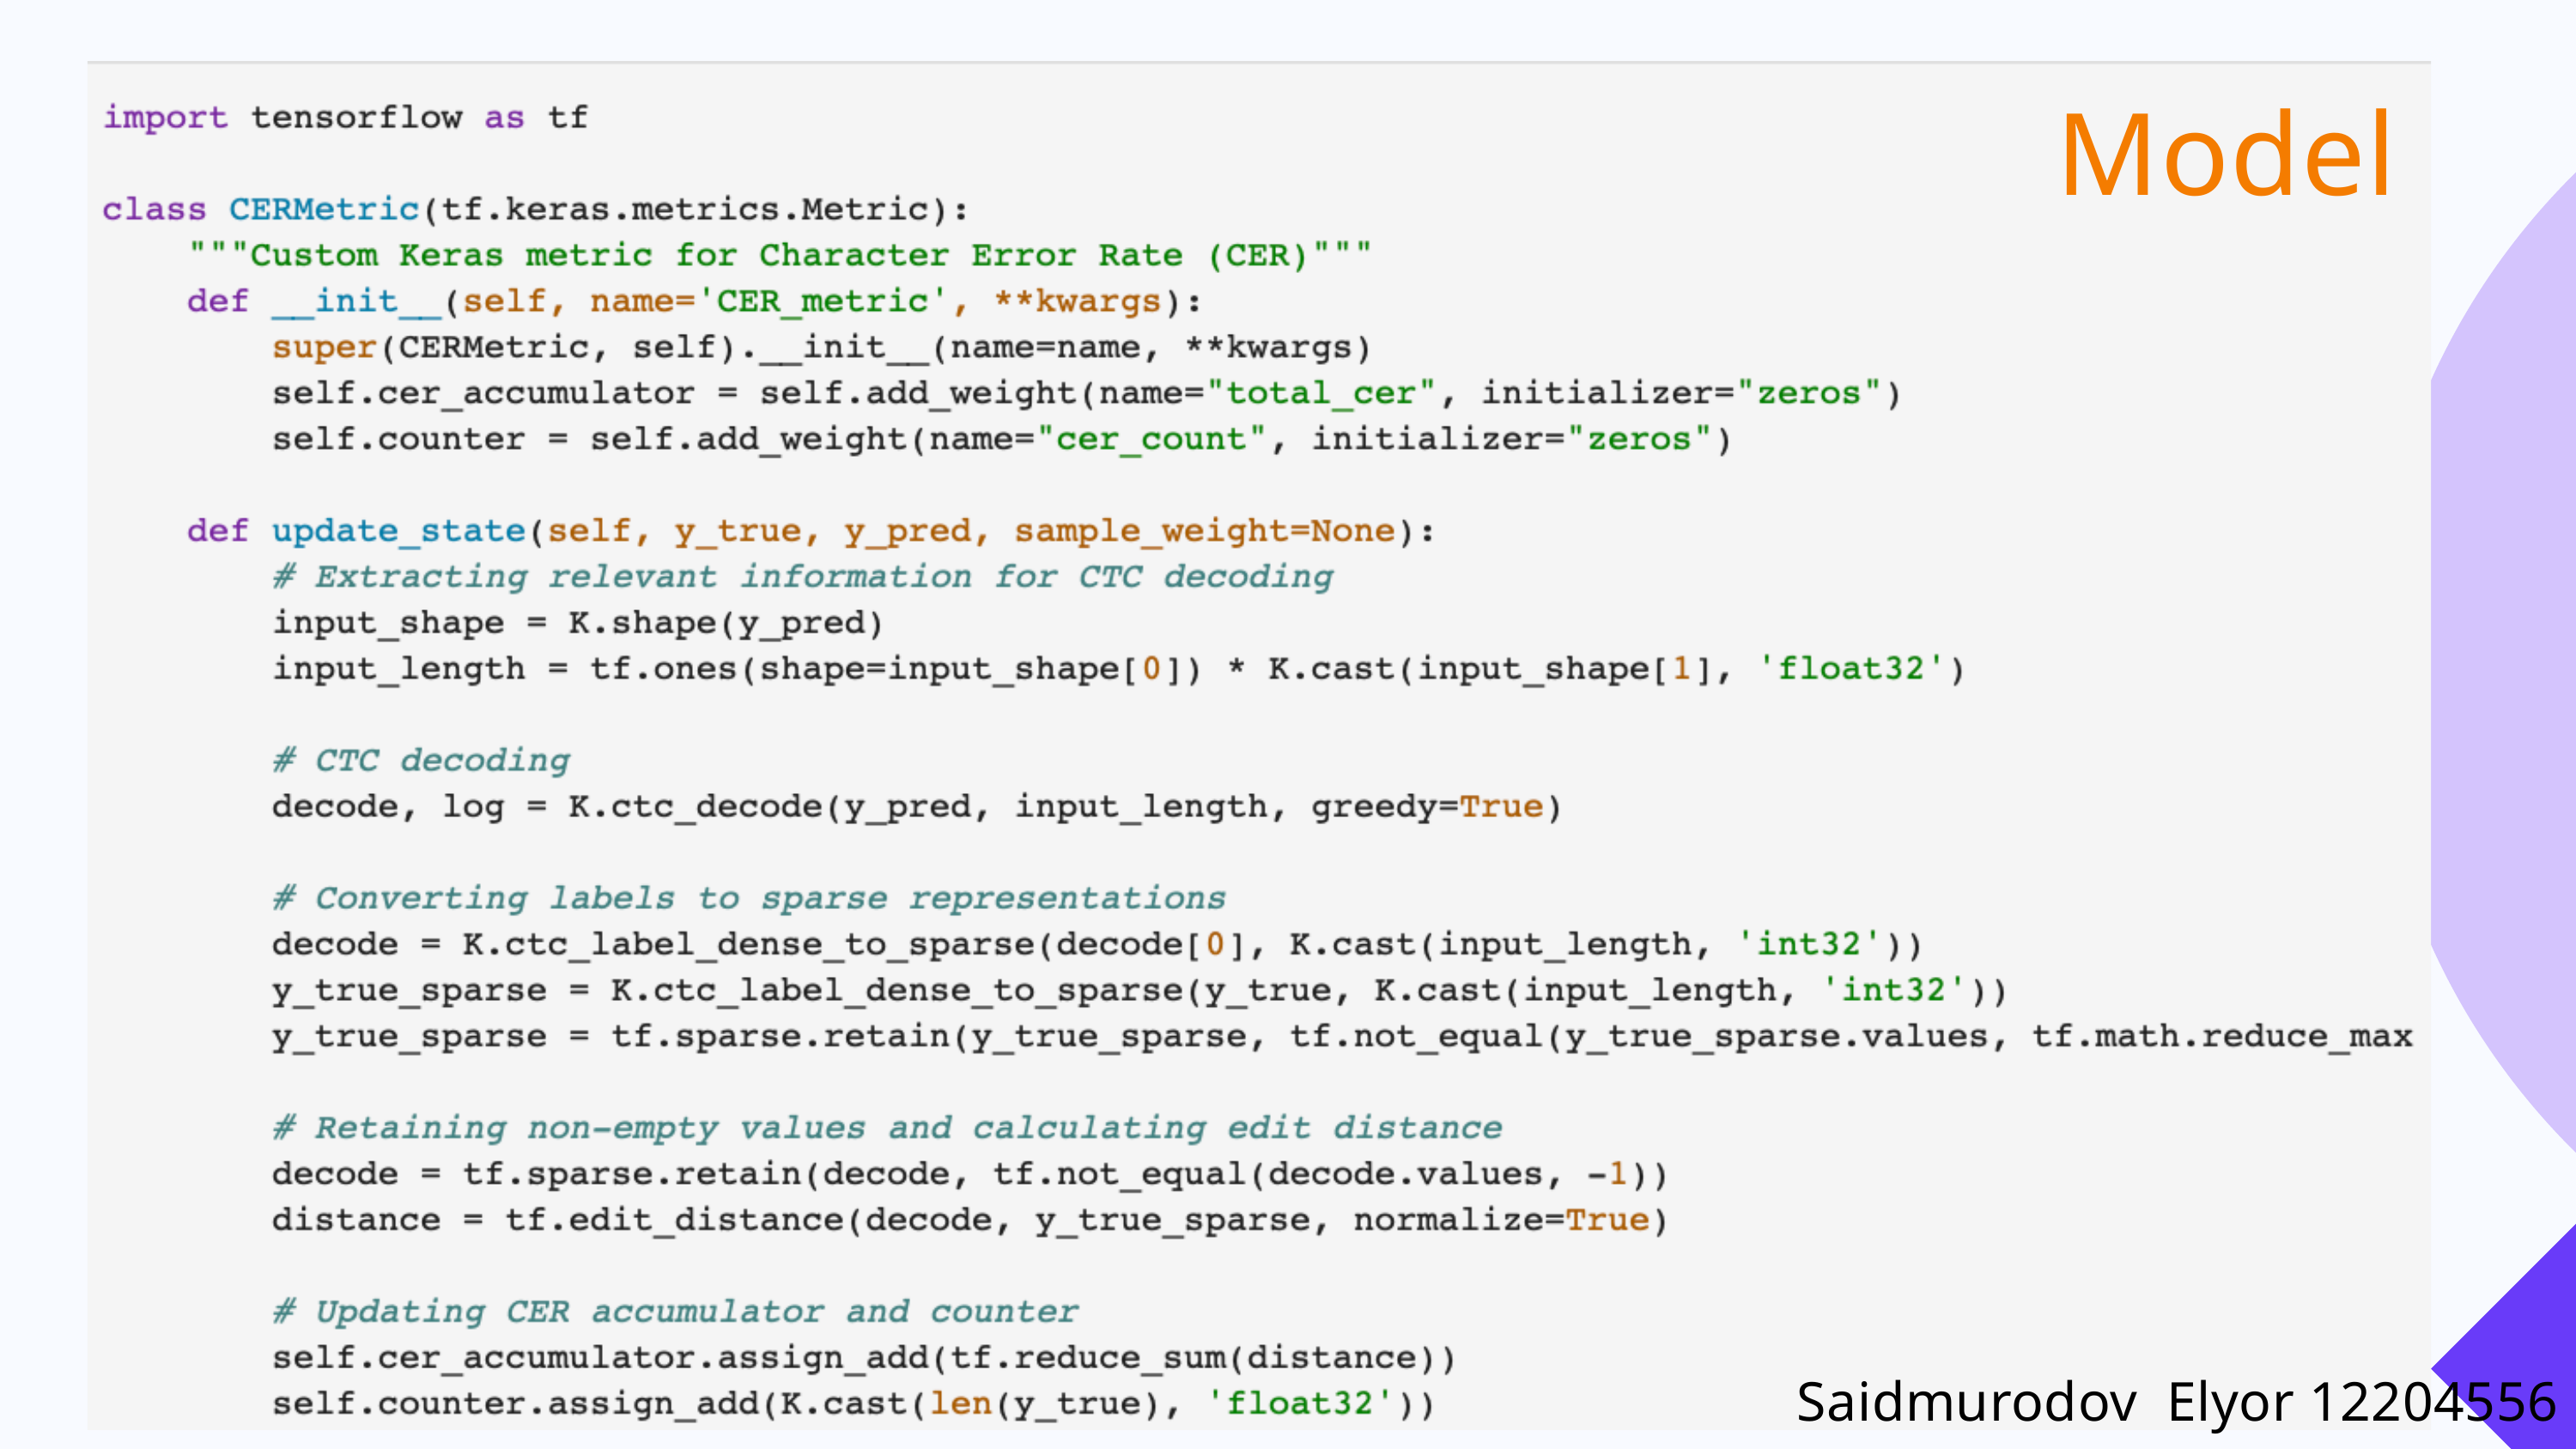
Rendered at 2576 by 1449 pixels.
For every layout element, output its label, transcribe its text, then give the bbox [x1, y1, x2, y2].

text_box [2370, 0, 2576, 1351]
text_box Model [2048, 58, 2366, 219]
text_box Saidmurodov Elyor 12204556 [1783, 1356, 2426, 1433]
text_box [87, 61, 2368, 1430]
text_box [2430, 1196, 2576, 1449]
